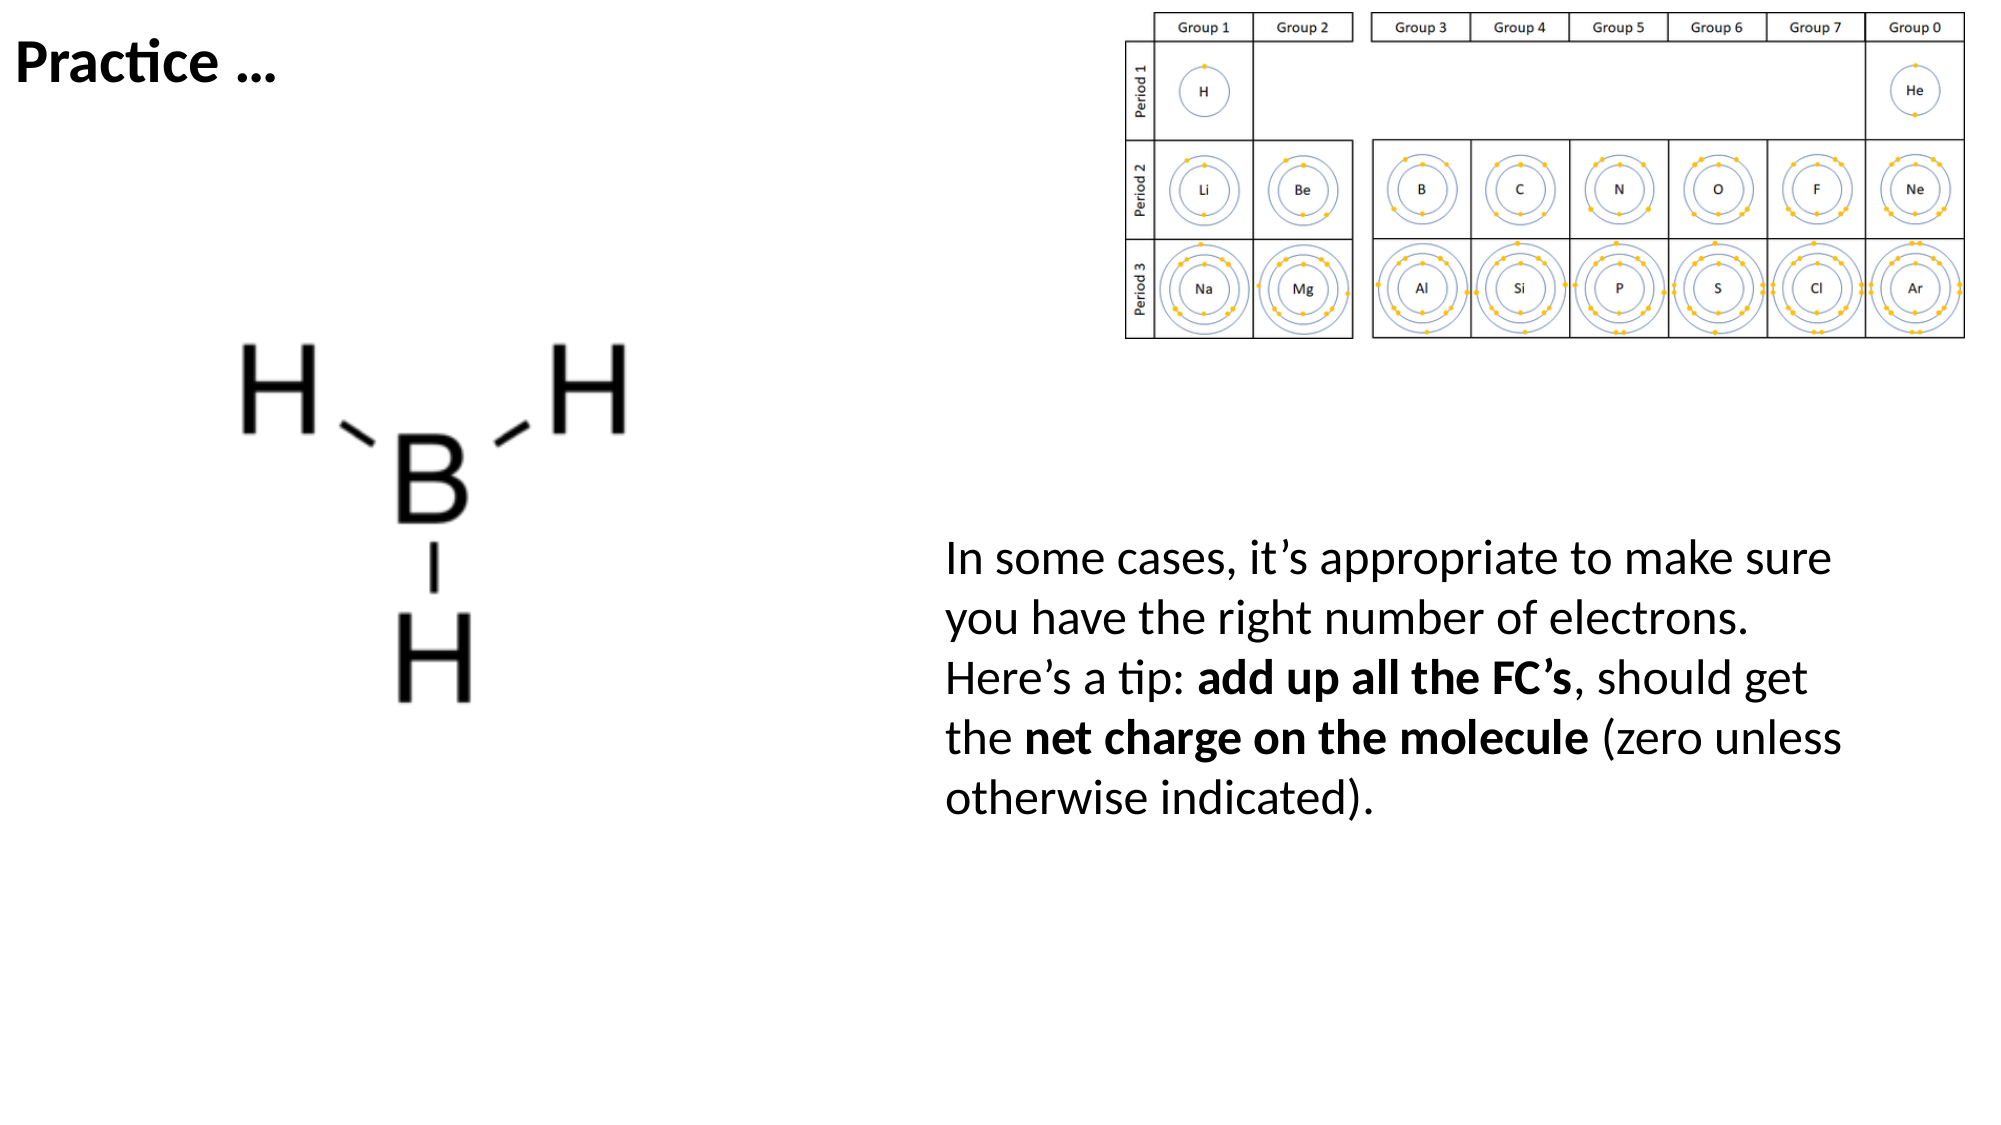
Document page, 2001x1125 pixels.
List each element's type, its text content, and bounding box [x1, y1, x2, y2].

picture [1125, 12, 1965, 339]
text_box In some cases, it’s appropriate to make sure you have the right number of electrons. Here’s a tip: add up all the FC’s, should get the net charge on the molecule (zero unless otherwise indicated). [930, 516, 1892, 832]
picture [218, 305, 670, 728]
title Practice … [0, 0, 1720, 125]
